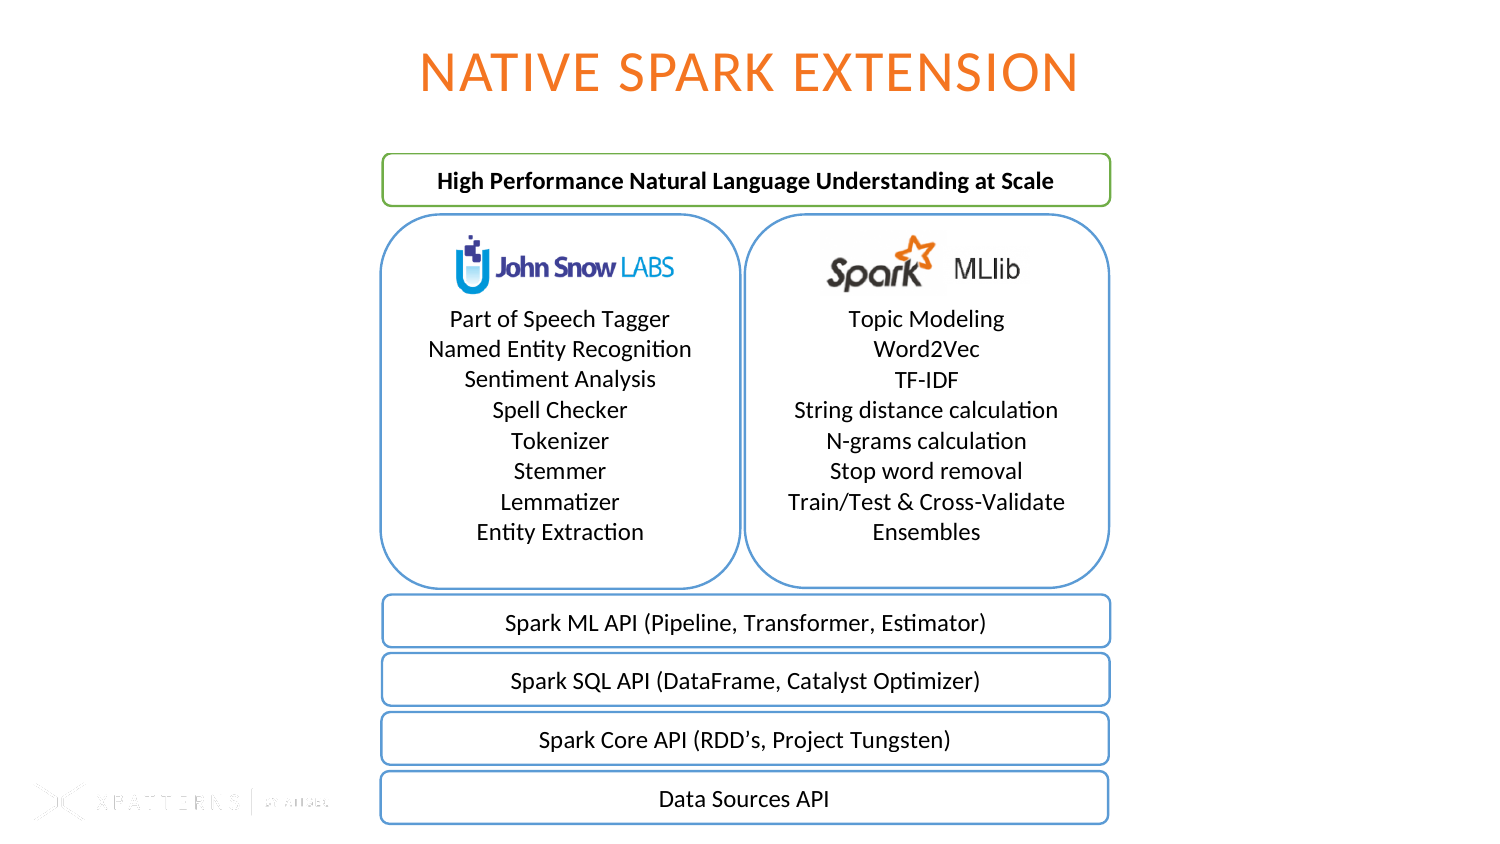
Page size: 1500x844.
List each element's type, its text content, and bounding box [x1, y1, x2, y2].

title Native spark extension [75, 9, 1425, 137]
picture [259, 152, 1241, 829]
